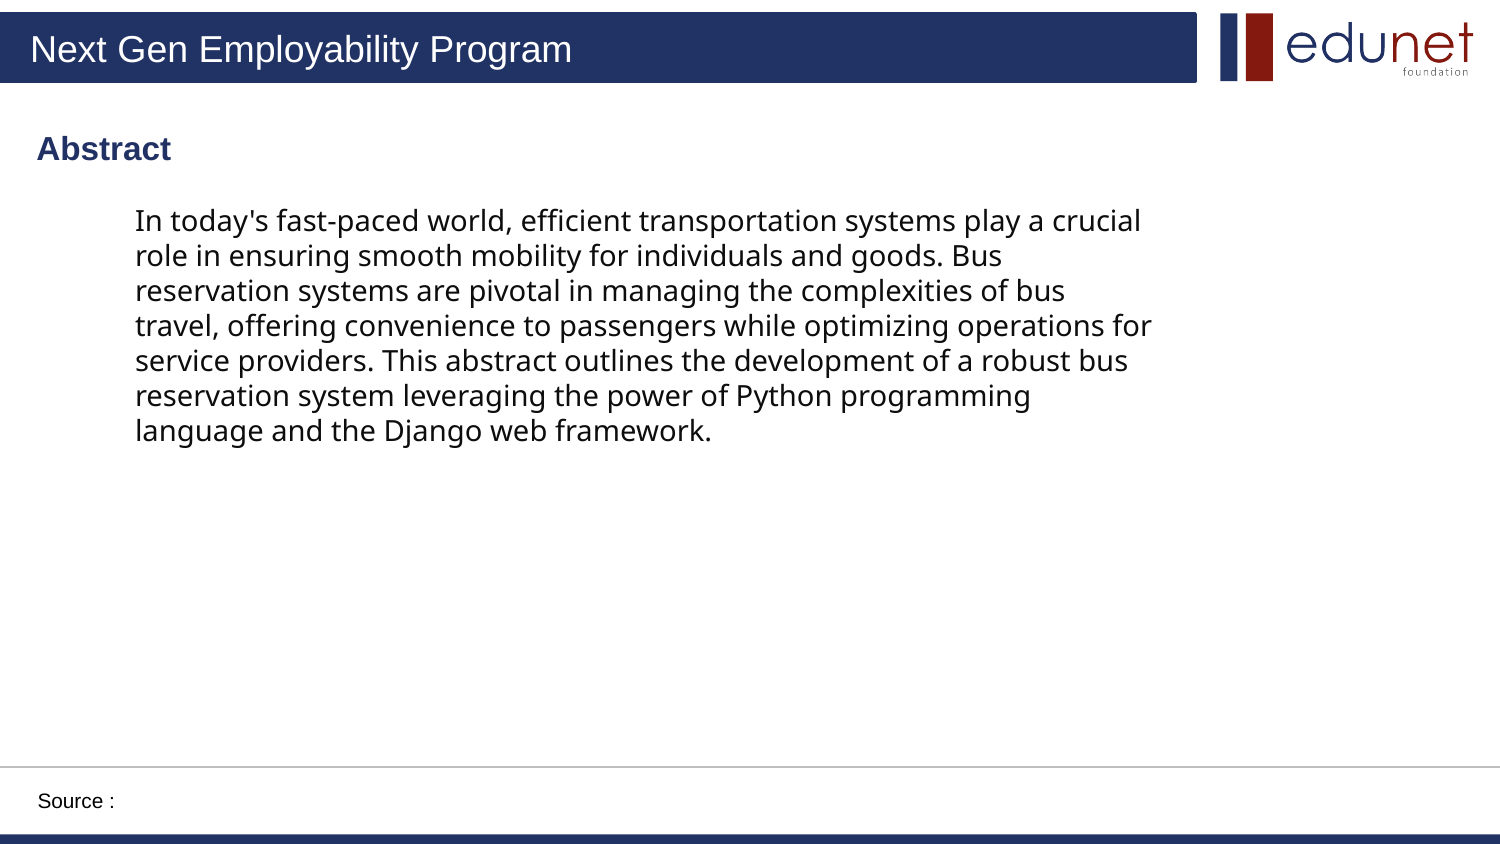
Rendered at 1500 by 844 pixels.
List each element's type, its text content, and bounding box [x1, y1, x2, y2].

text_box In today's fast-paced world, efficient transportation systems play a crucial role in ensuring smooth mobility for individuals and goods. Bus reservation systems are pivotal in managing the complexities of bus travel, offering convenience to passengers while optimizing operations for service providers. This abstract outlines the development of a robust bus reservation system leveraging the power of Python programming language and the Django web framework. [120, 194, 1170, 455]
title Abstract [21, 111, 504, 165]
text_box Source : [22, 776, 139, 826]
picture [1279, 14, 1482, 83]
